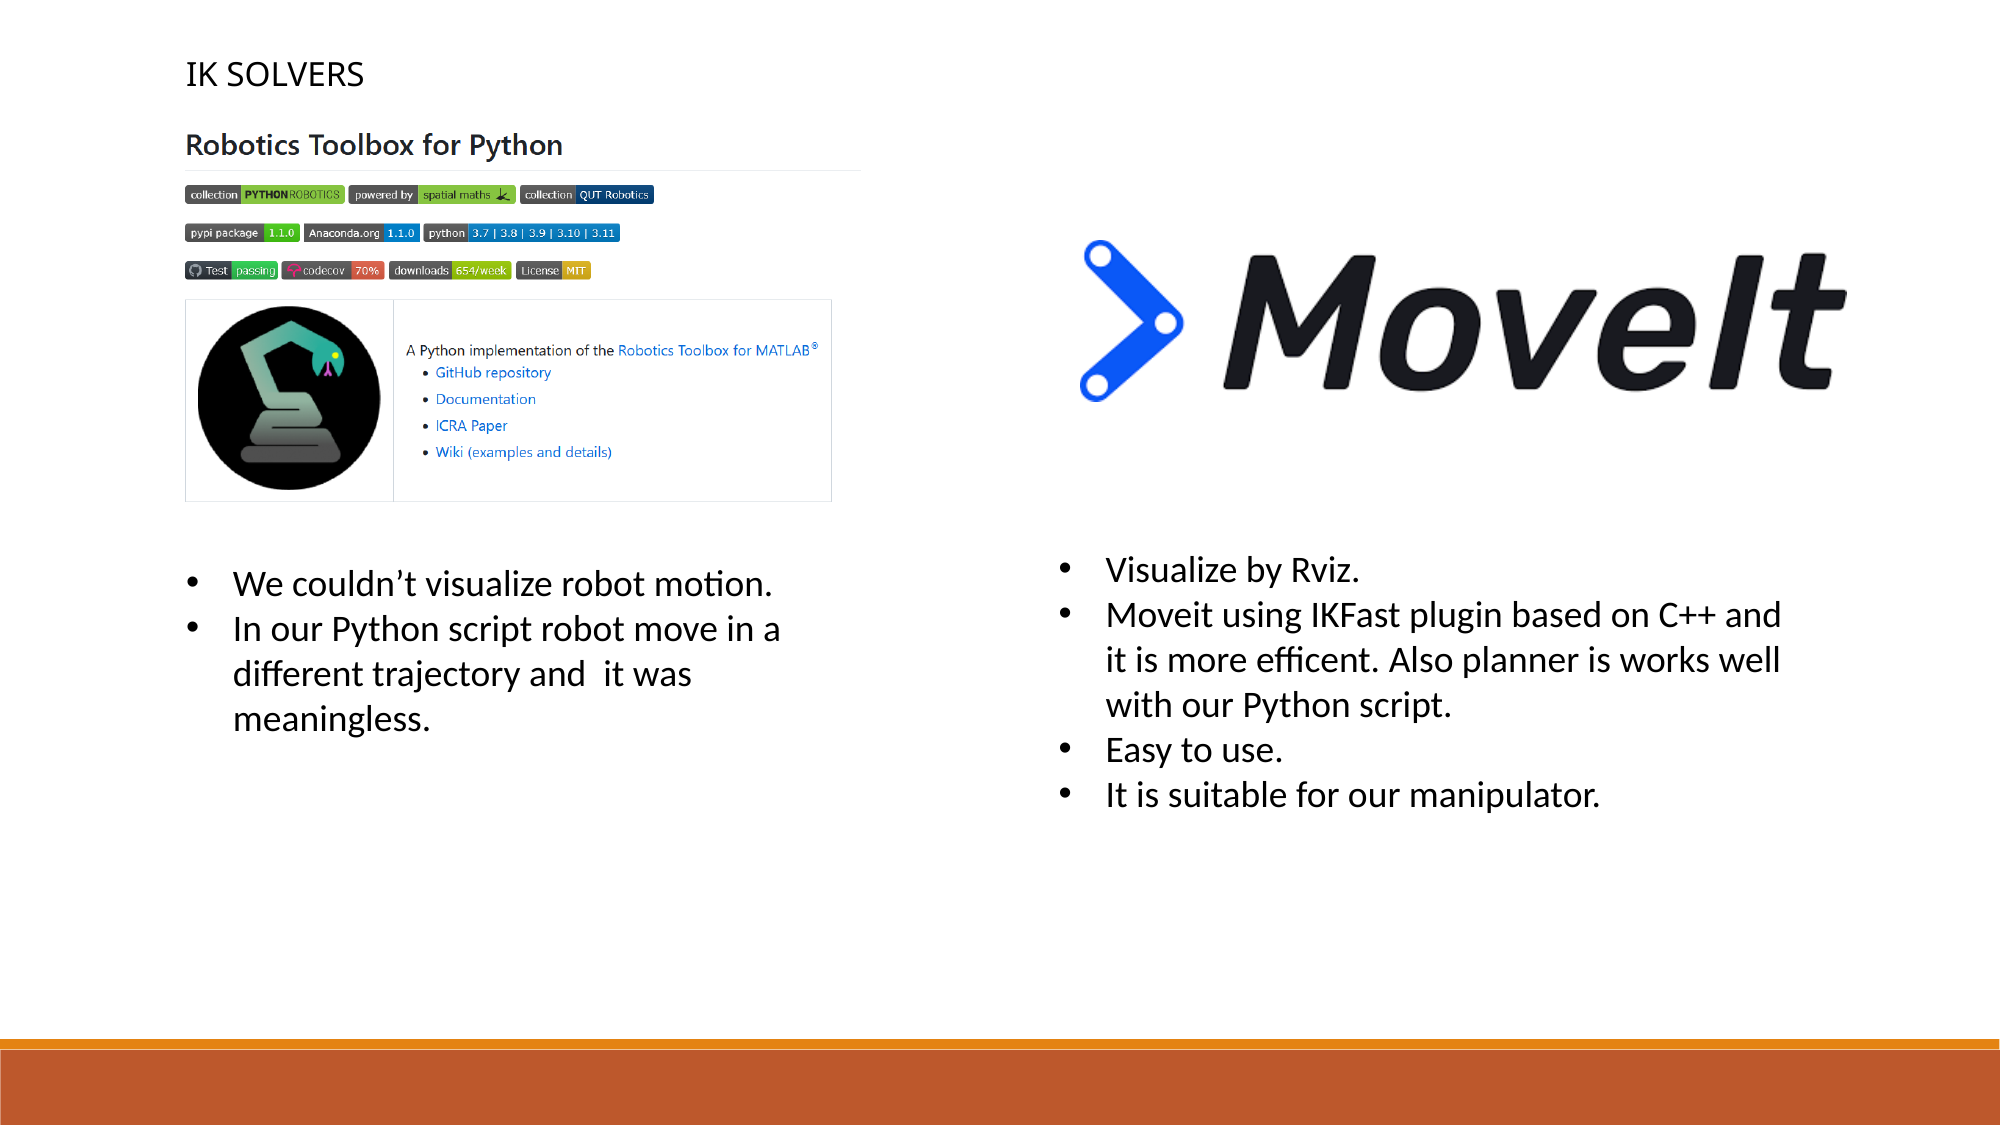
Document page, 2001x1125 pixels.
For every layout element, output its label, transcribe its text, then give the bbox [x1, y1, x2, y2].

picture [1080, 239, 1847, 402]
text_box IK SOLVERS [171, 45, 1819, 101]
text_box Visualize by Rviz. Moveit using IKFast plugin based on C++ and it is more efficent. Also planner is works well with our Python script. Easy to use. It is suitable for our manipulator. [1043, 537, 1819, 823]
picture [170, 123, 862, 518]
text_box We couldn’t visualize robot motion. In our Python script robot move in a different trajectory and it was meaningless. [171, 551, 837, 747]
